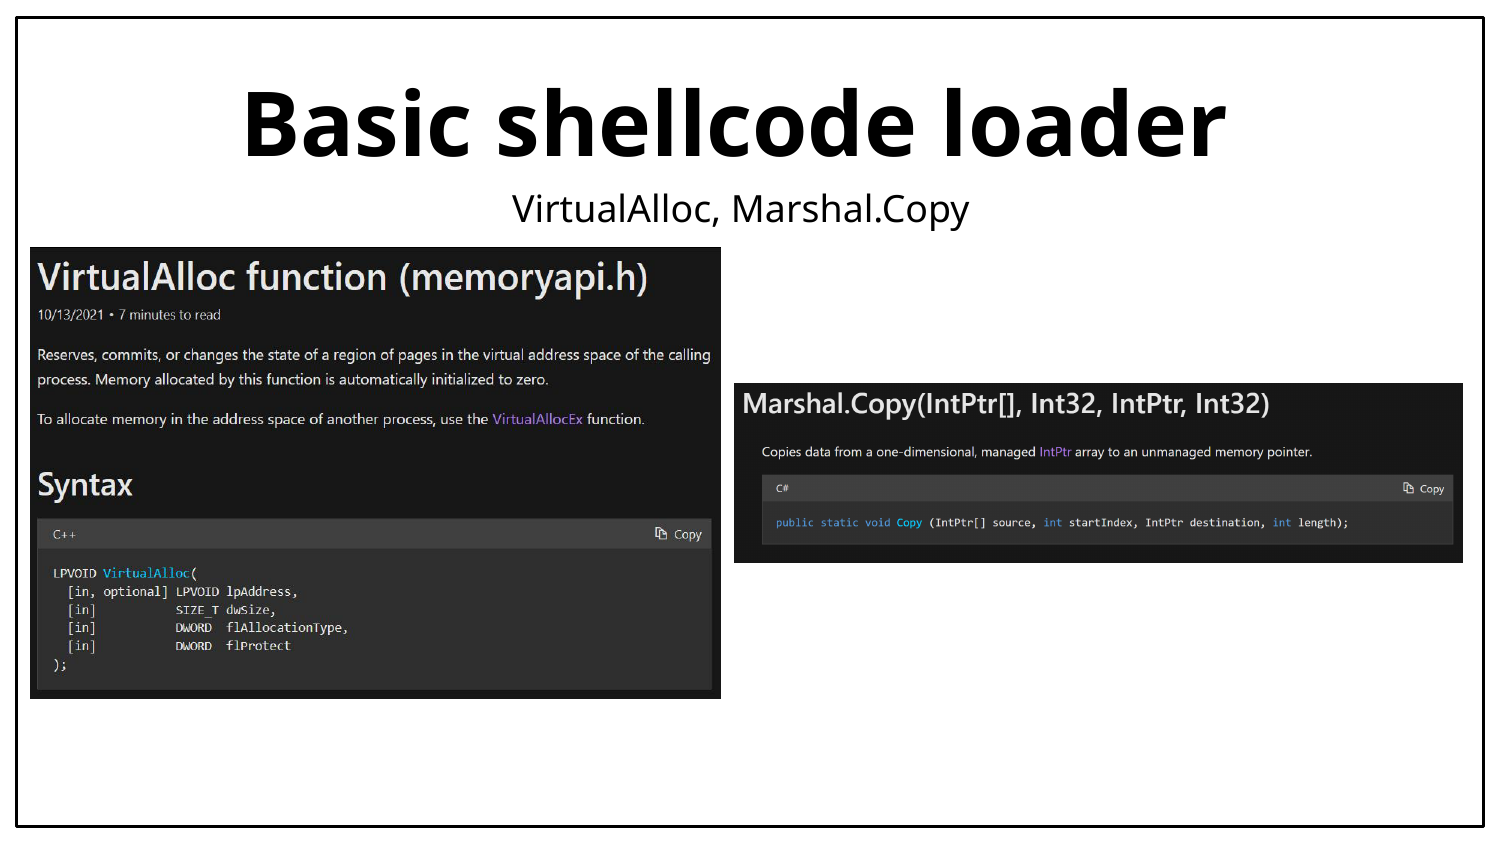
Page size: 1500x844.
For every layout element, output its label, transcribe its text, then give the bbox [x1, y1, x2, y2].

picture [30, 247, 721, 699]
title Basic shellcode loader [102, 51, 1367, 168]
picture [734, 383, 1463, 563]
text_box VirtualAlloc, Marshal.Copy [170, 177, 1322, 238]
